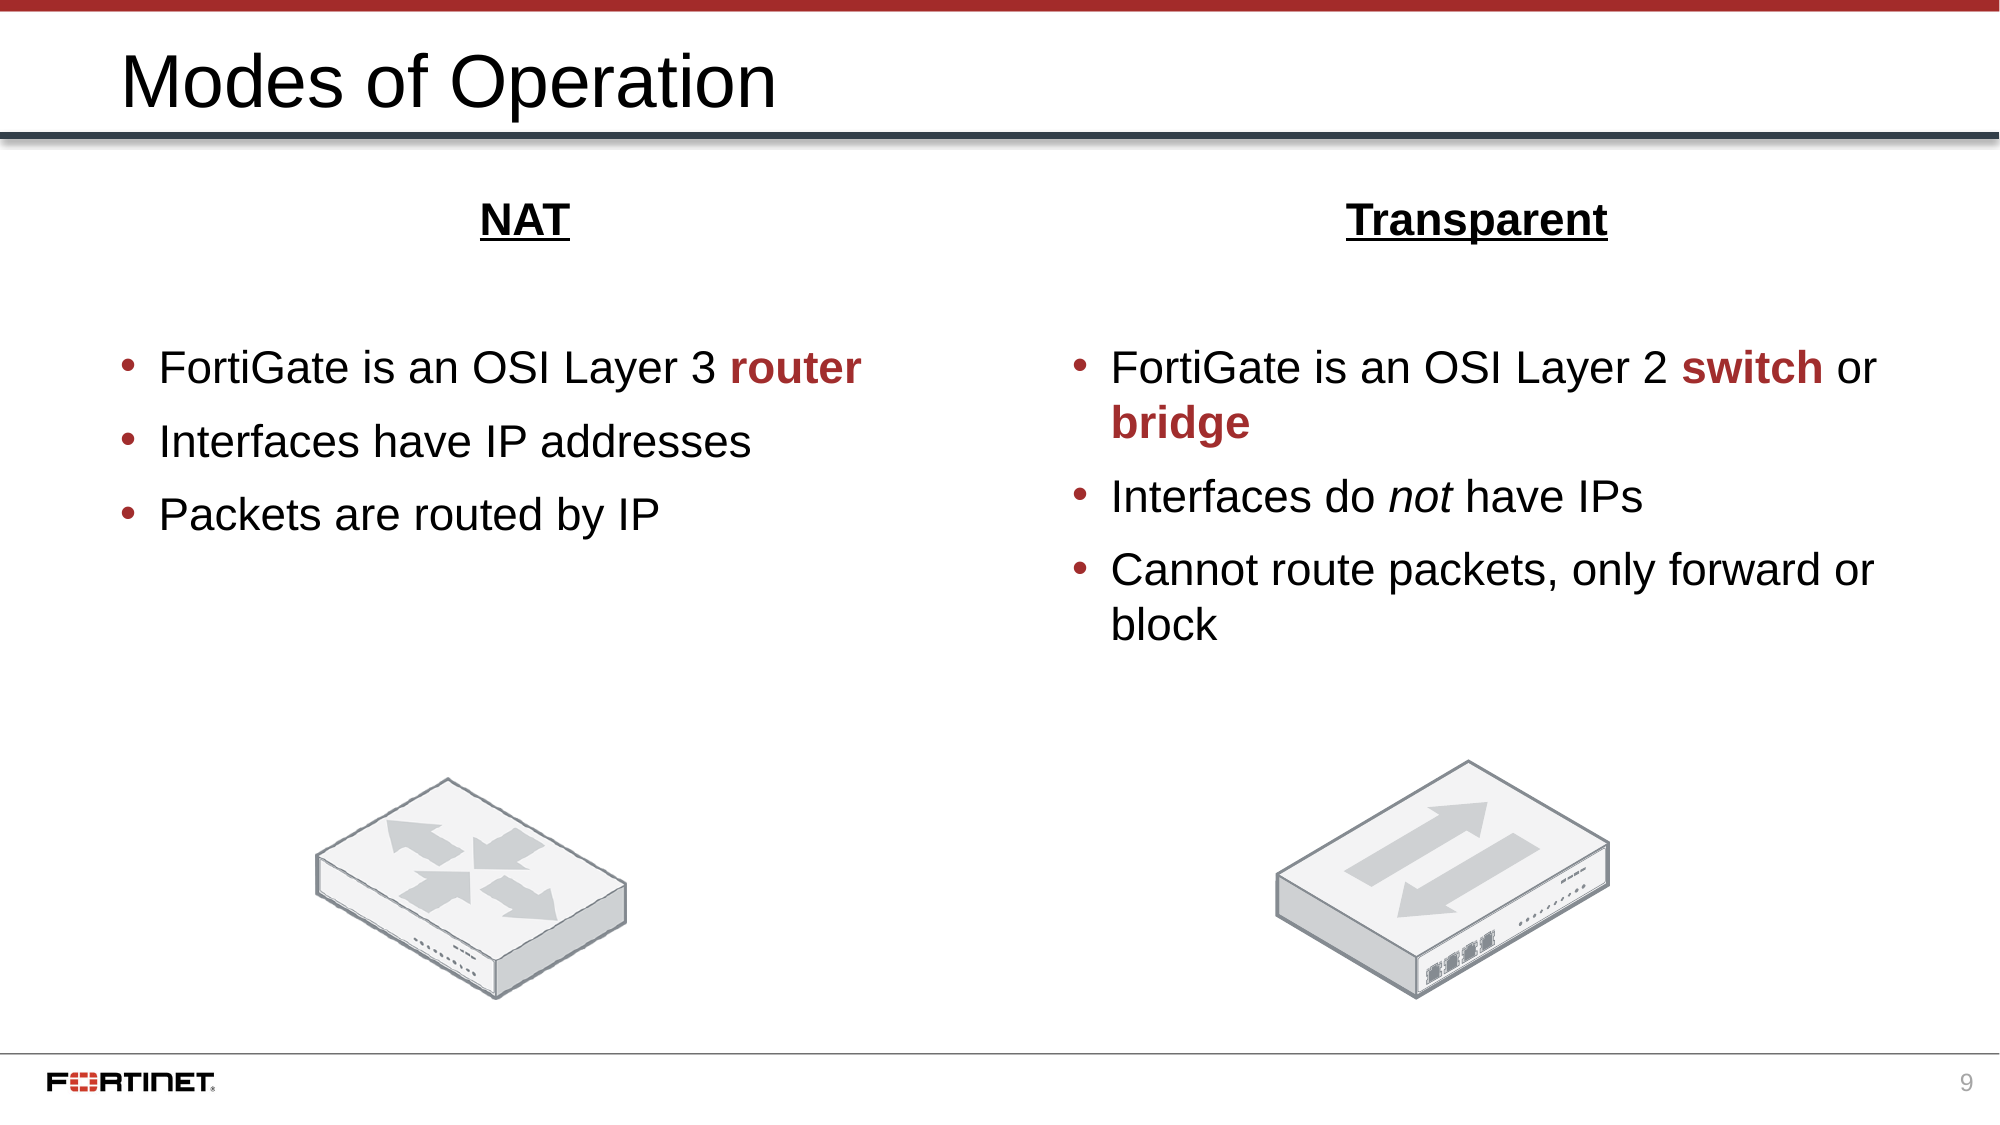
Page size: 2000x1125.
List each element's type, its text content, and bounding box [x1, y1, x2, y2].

list NAT FortiGate is an OSI Layer 3 router Interfaces have IP addresses Packets are routed by IP [100, 179, 950, 1030]
title Modes of Operation [99, 14, 1878, 135]
picture [0, 0, 2000, 1125]
list Transparent FortiGate is an OSI Layer 2 switch or bridge Interfaces do not have IPs Cannot route packets, only forward or block [1052, 179, 1902, 1030]
